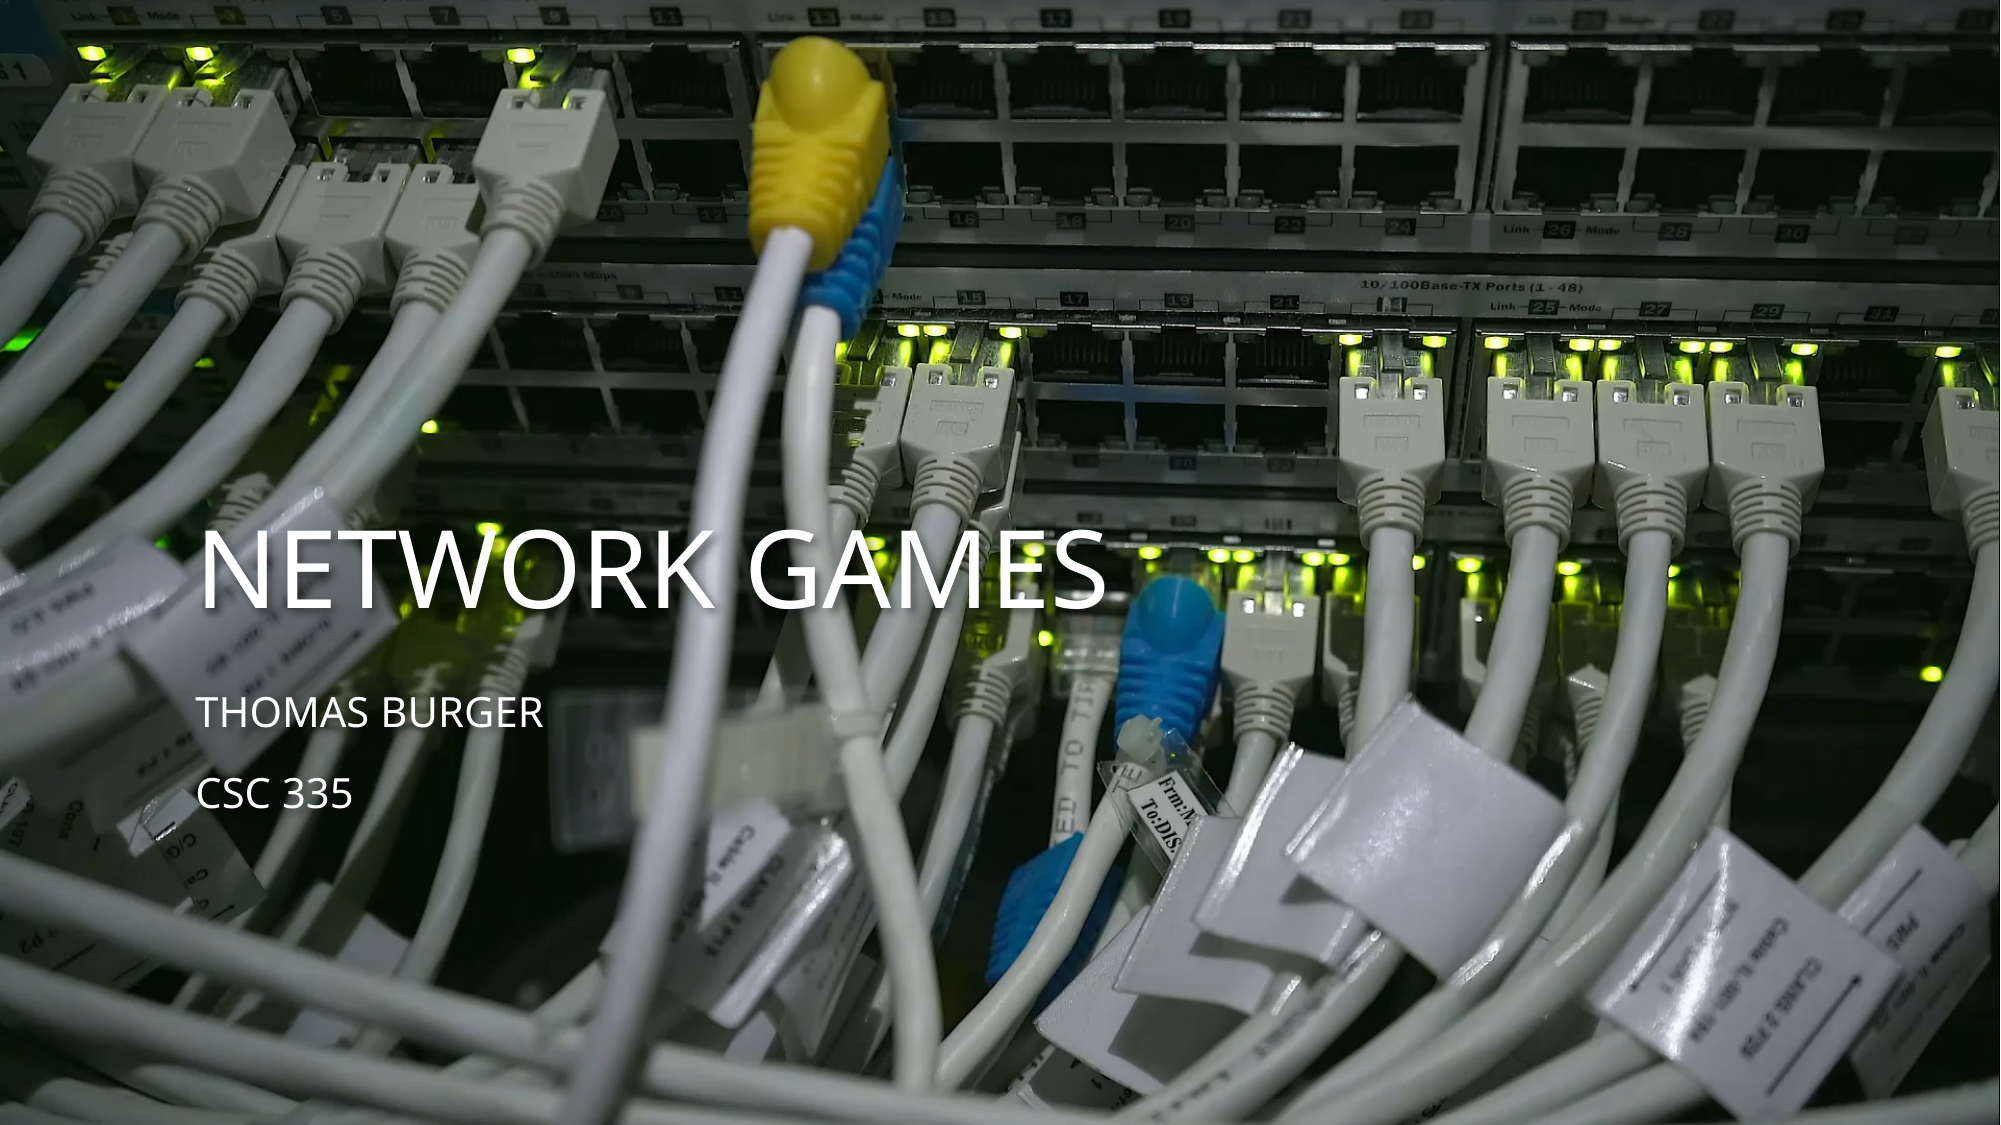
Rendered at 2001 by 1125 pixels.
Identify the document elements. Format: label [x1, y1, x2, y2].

text_box [0, 0, 2000, 1125]
